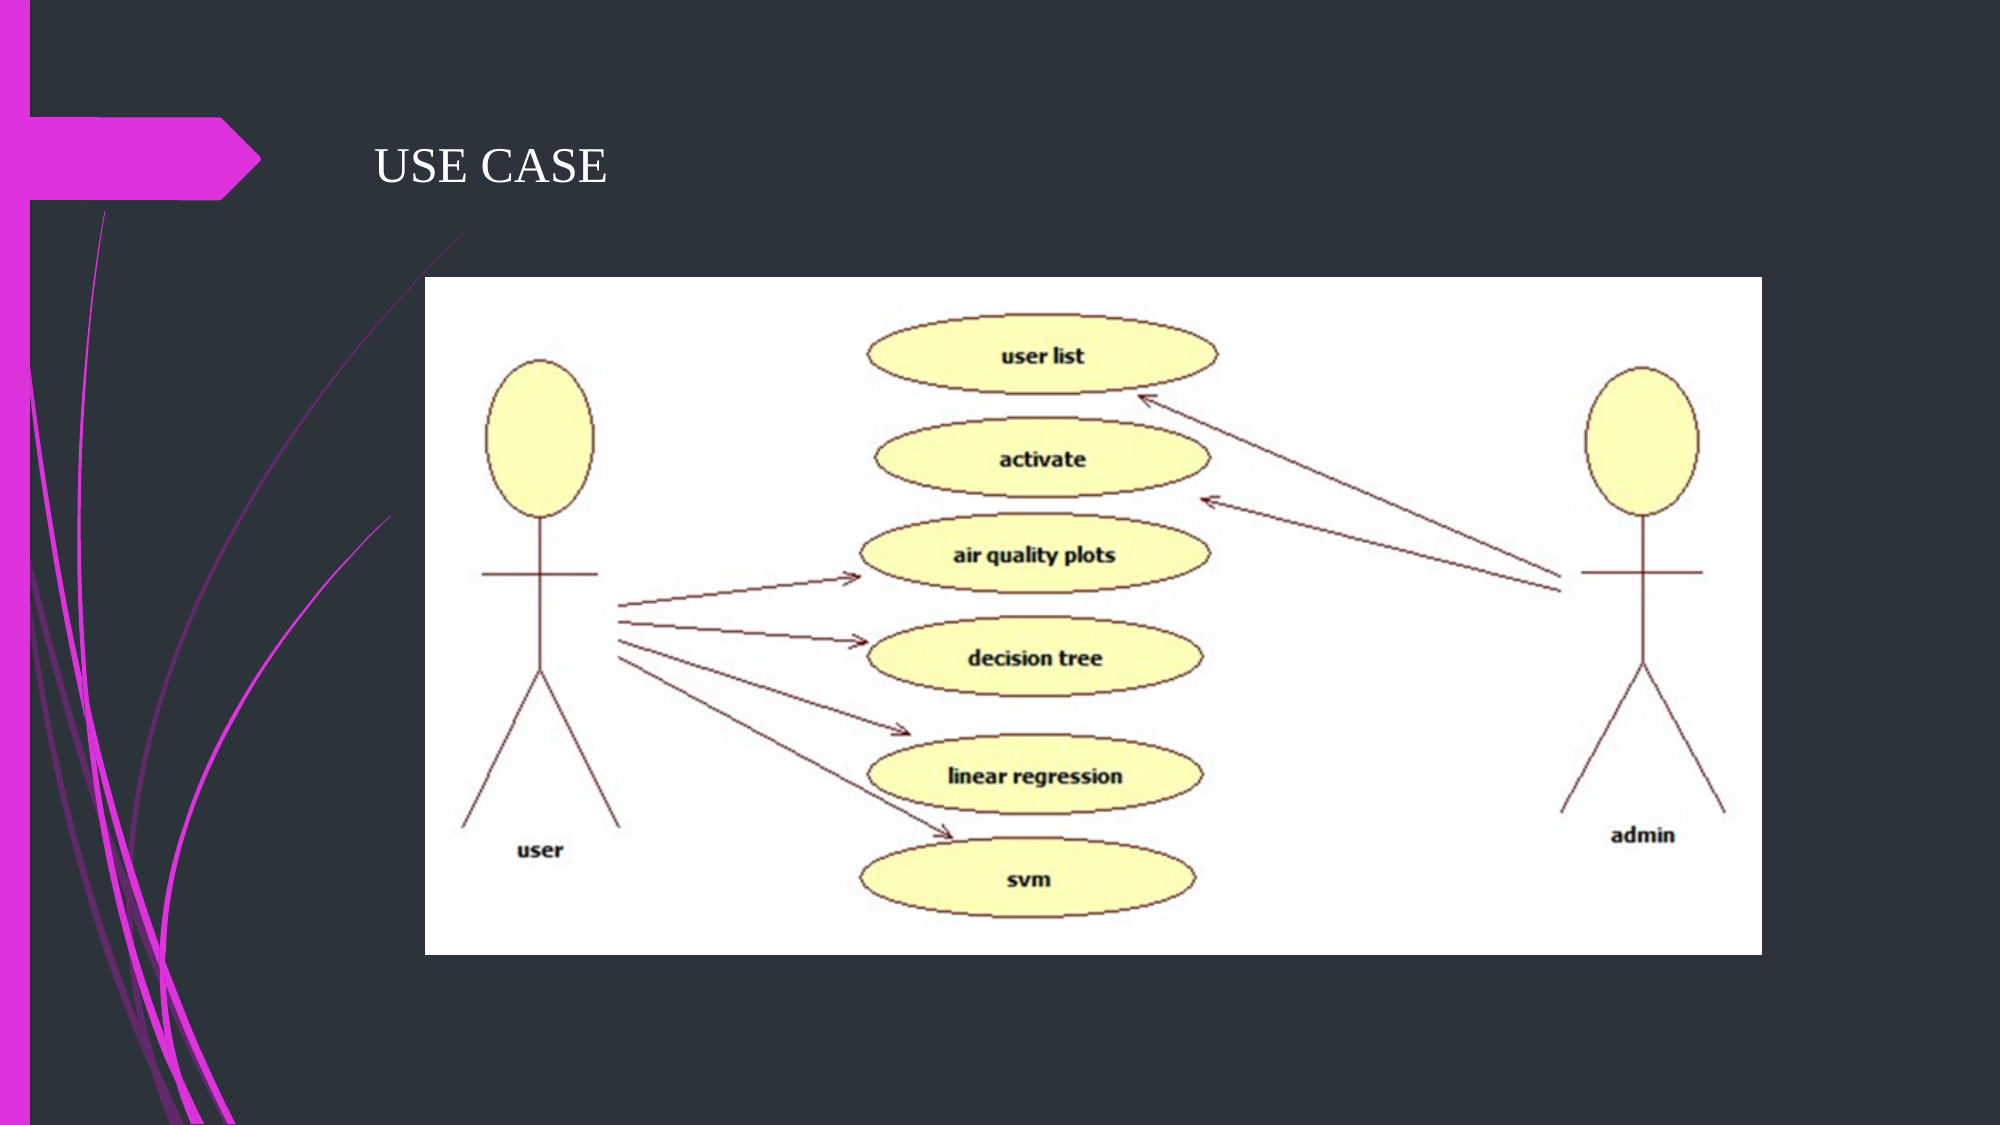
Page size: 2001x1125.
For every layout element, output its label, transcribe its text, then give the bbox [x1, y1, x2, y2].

title USE CASE [358, 124, 625, 328]
picture [425, 276, 1762, 955]
